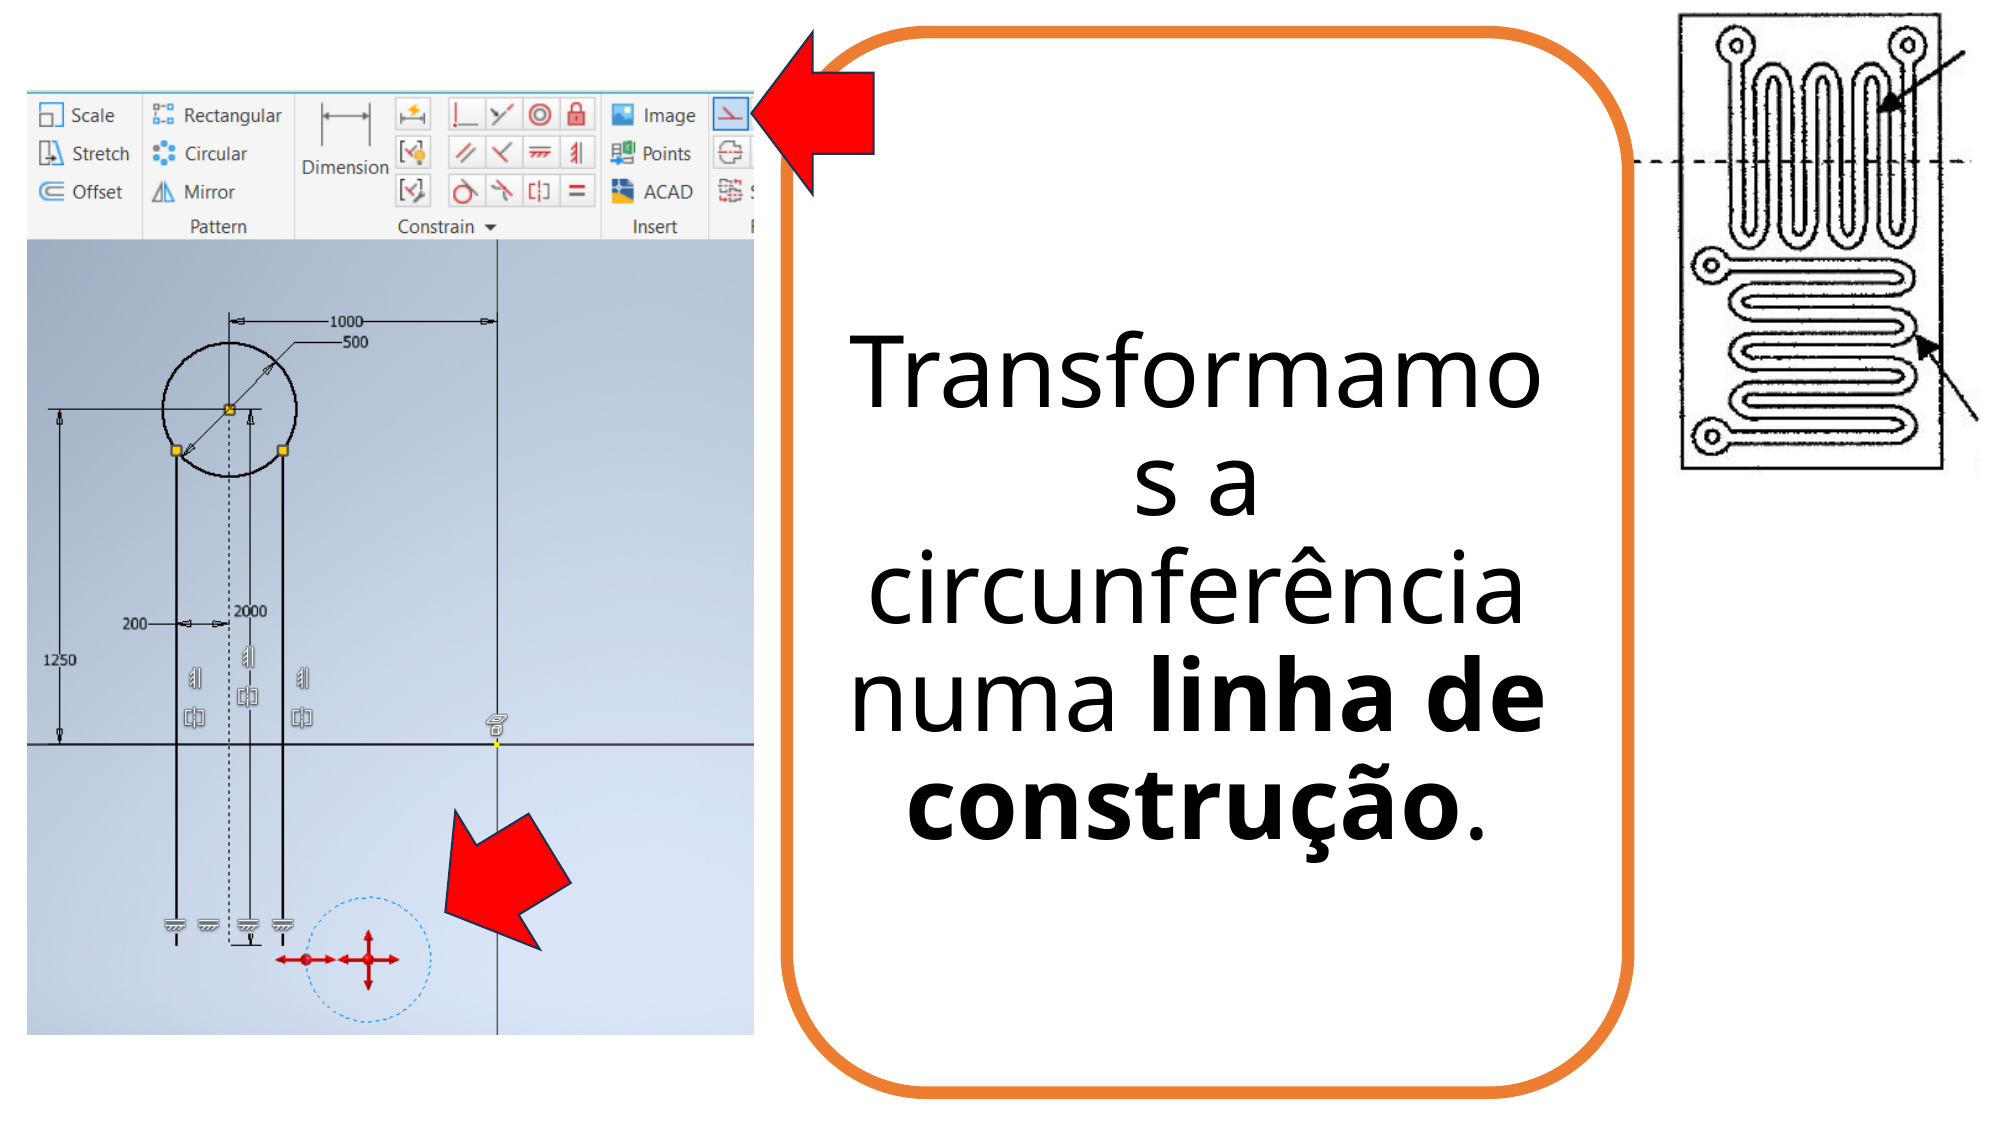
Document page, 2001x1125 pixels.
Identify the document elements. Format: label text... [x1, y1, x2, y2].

text_box Transformamos a circunferência numa linha de construção. [828, 118, 1567, 1064]
text_box [754, 29, 875, 198]
picture [27, 90, 754, 1035]
picture [1628, 0, 2000, 479]
text_box [828, 31, 1630, 1094]
text_box [785, 155, 828, 1054]
